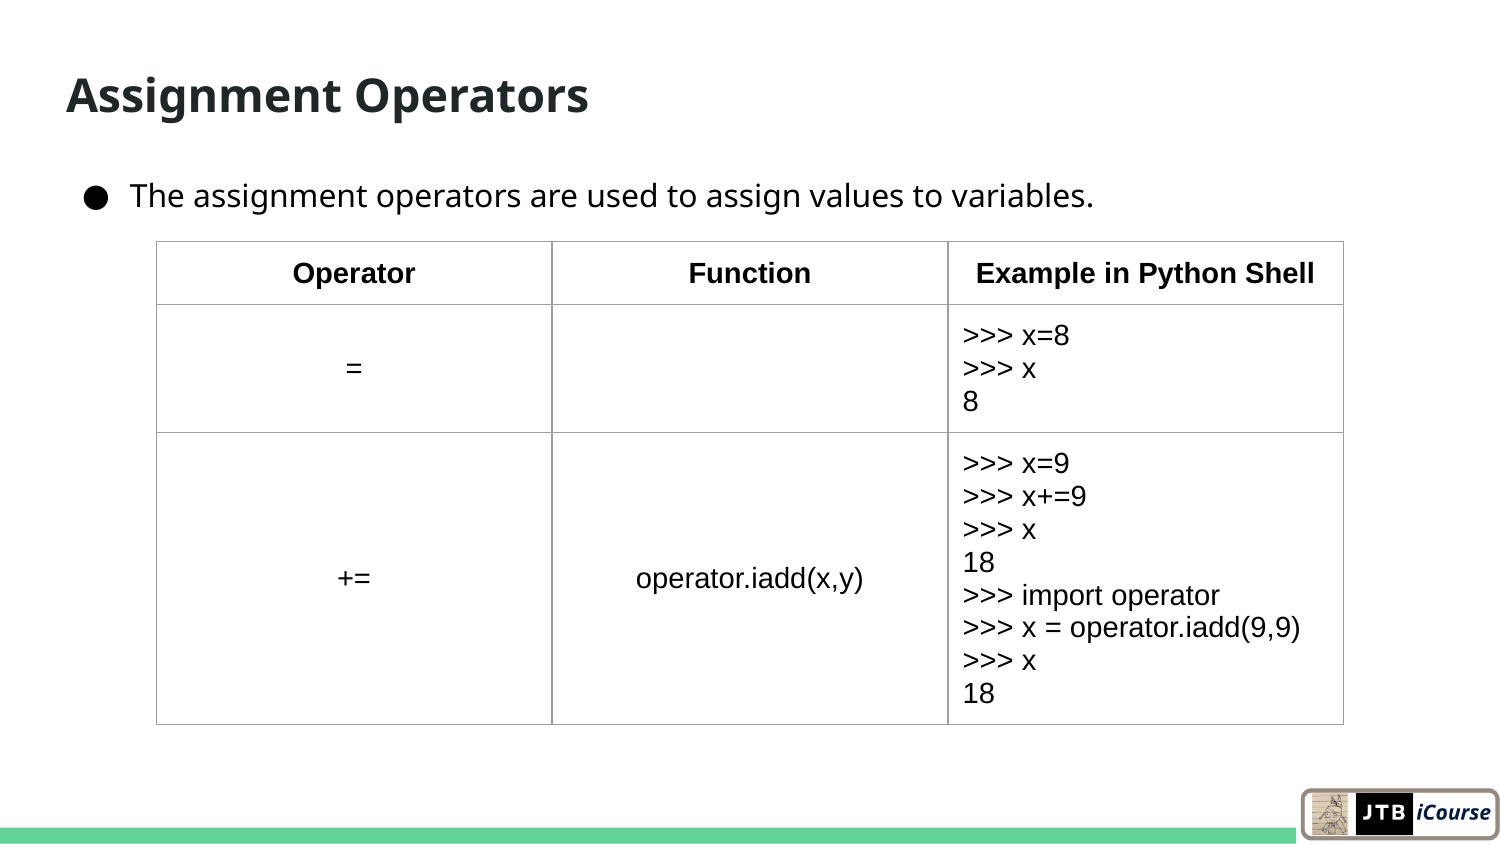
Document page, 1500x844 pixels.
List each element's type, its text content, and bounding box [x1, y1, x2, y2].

picture [1296, 782, 1500, 844]
table_cell >>> x=9 >>> x+=9 >>> x 18 >>> import operator >>> x = operator.iadd(9,9) >>> x 18 [949, 433, 1343, 724]
table_cell += [157, 433, 551, 724]
table_cell [553, 305, 947, 432]
table_header Operator [157, 242, 551, 304]
table_header Function [553, 242, 947, 304]
table_cell = [157, 305, 551, 432]
table_cell >>> x=8 >>> x 8 [949, 305, 1343, 432]
title Assignment Operators [51, 48, 1449, 142]
list The assignment operators are used to assign values to variables. [51, 151, 1449, 232]
table_cell operator.iadd(x,y) [553, 433, 947, 724]
table_header Example in Python Shell [949, 242, 1343, 304]
